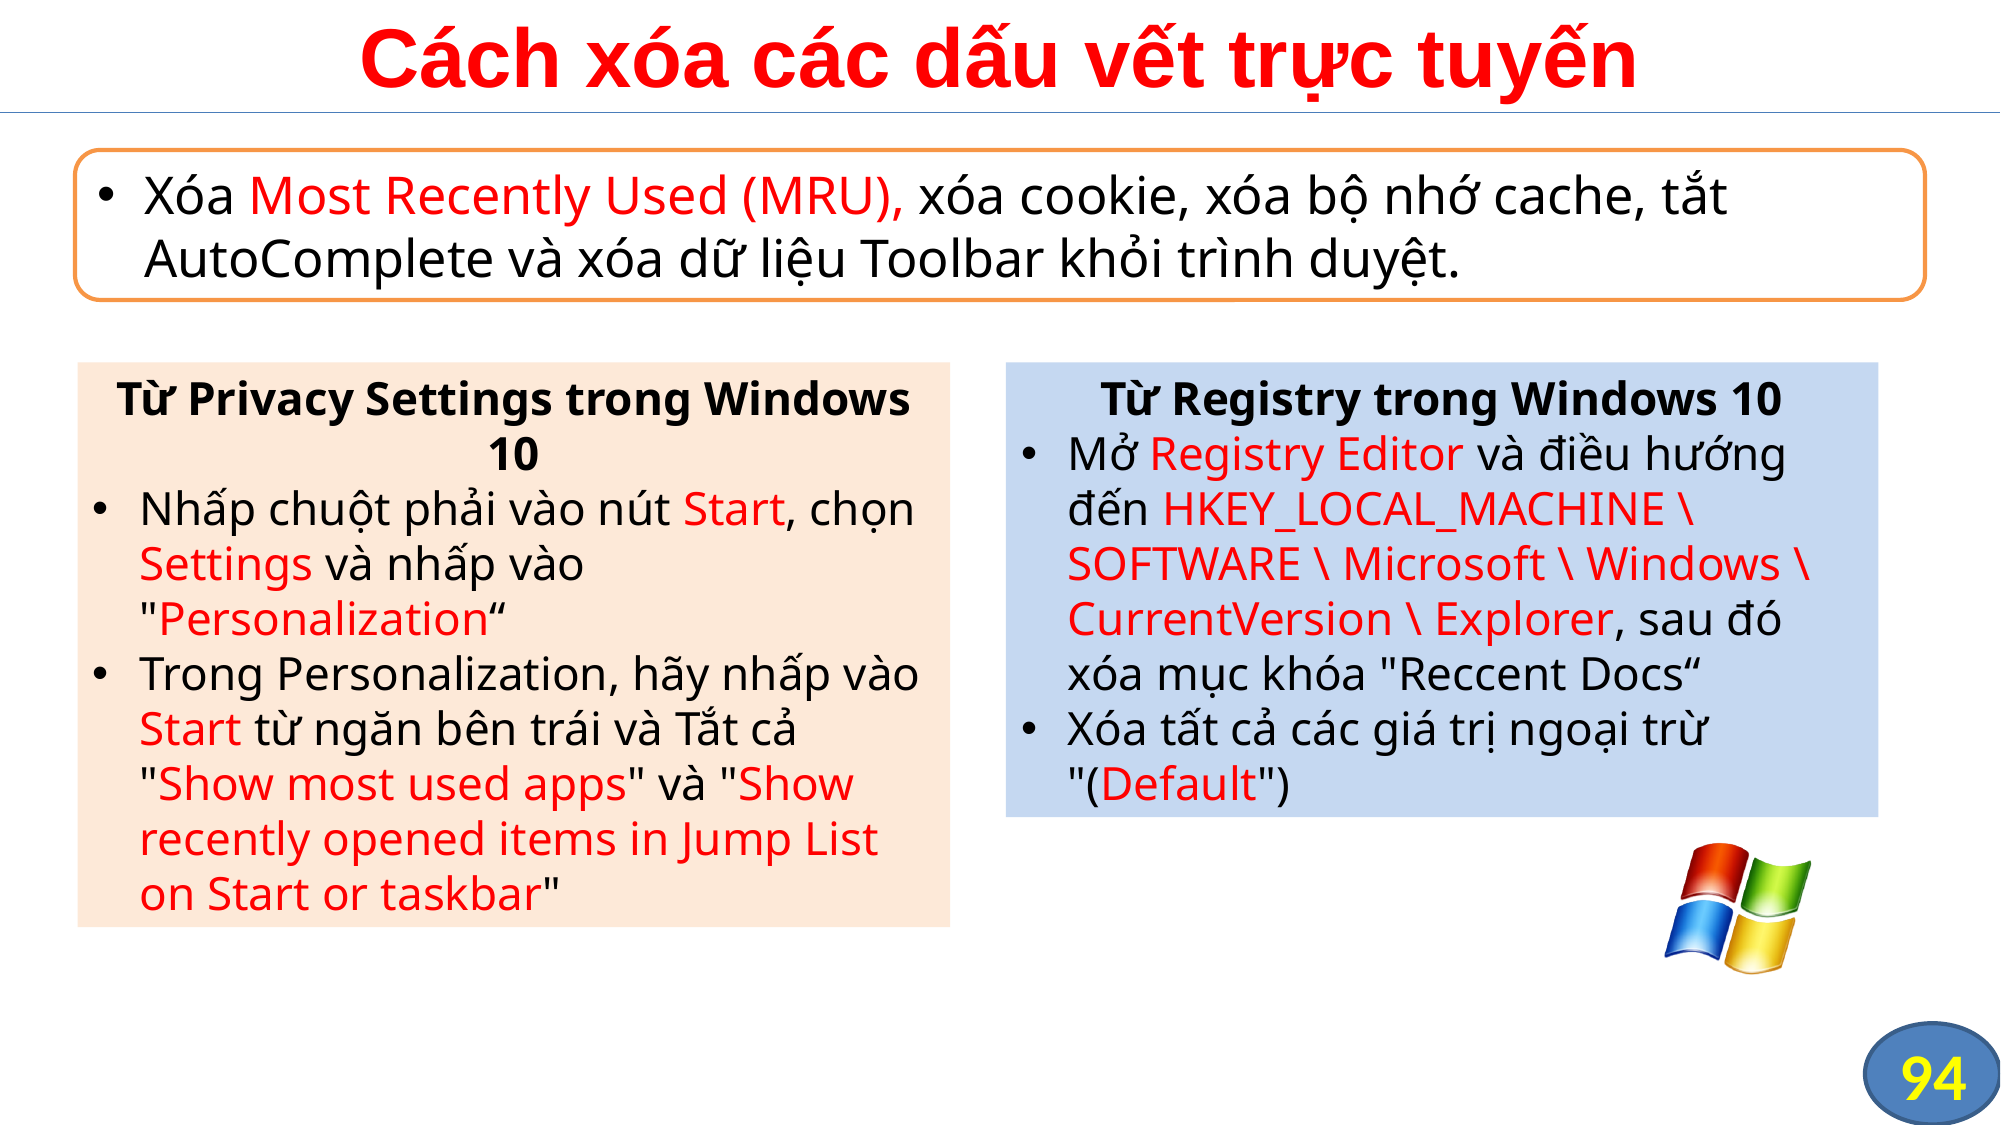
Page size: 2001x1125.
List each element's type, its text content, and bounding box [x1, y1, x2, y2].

slide_number 94 [1866, 1023, 2000, 1125]
picture [1662, 832, 1813, 983]
text_box Từ Registry trong Windows 10 Mở Registry Editor và điều hướng đến HKEY_LOCAL_MACHINE \ SOFTWARE \ Microsoft \ Windows \ CurrentVersion \ Explorer, sau đó xóa mục khóa "Reccent Docs“ Xóa tất cả các giá trị ngoại trừ "(Default") [1005, 362, 1879, 818]
text_box Từ Privacy Settings trong Windows 10 Nhấp chuột phải vào nút Start, chọn Settings và nhấp vào "Personalization“ Trong Personalization, hãy nhấp vào Start từ ngăn bên trái và Tắt cả "Show most used apps" và "Show recently opened items in Jump List on Start or taskbar" [77, 362, 951, 928]
title Cách xóa các dấu vết trực tuyến [0, 0, 2000, 113]
text_box Xóa Most Recently Used (MRU), xóa cookie, xóa bộ nhớ cache, tắt AutoComplete và xóa dữ liệu Toolbar khỏi trình duyệt. [75, 149, 1926, 300]
